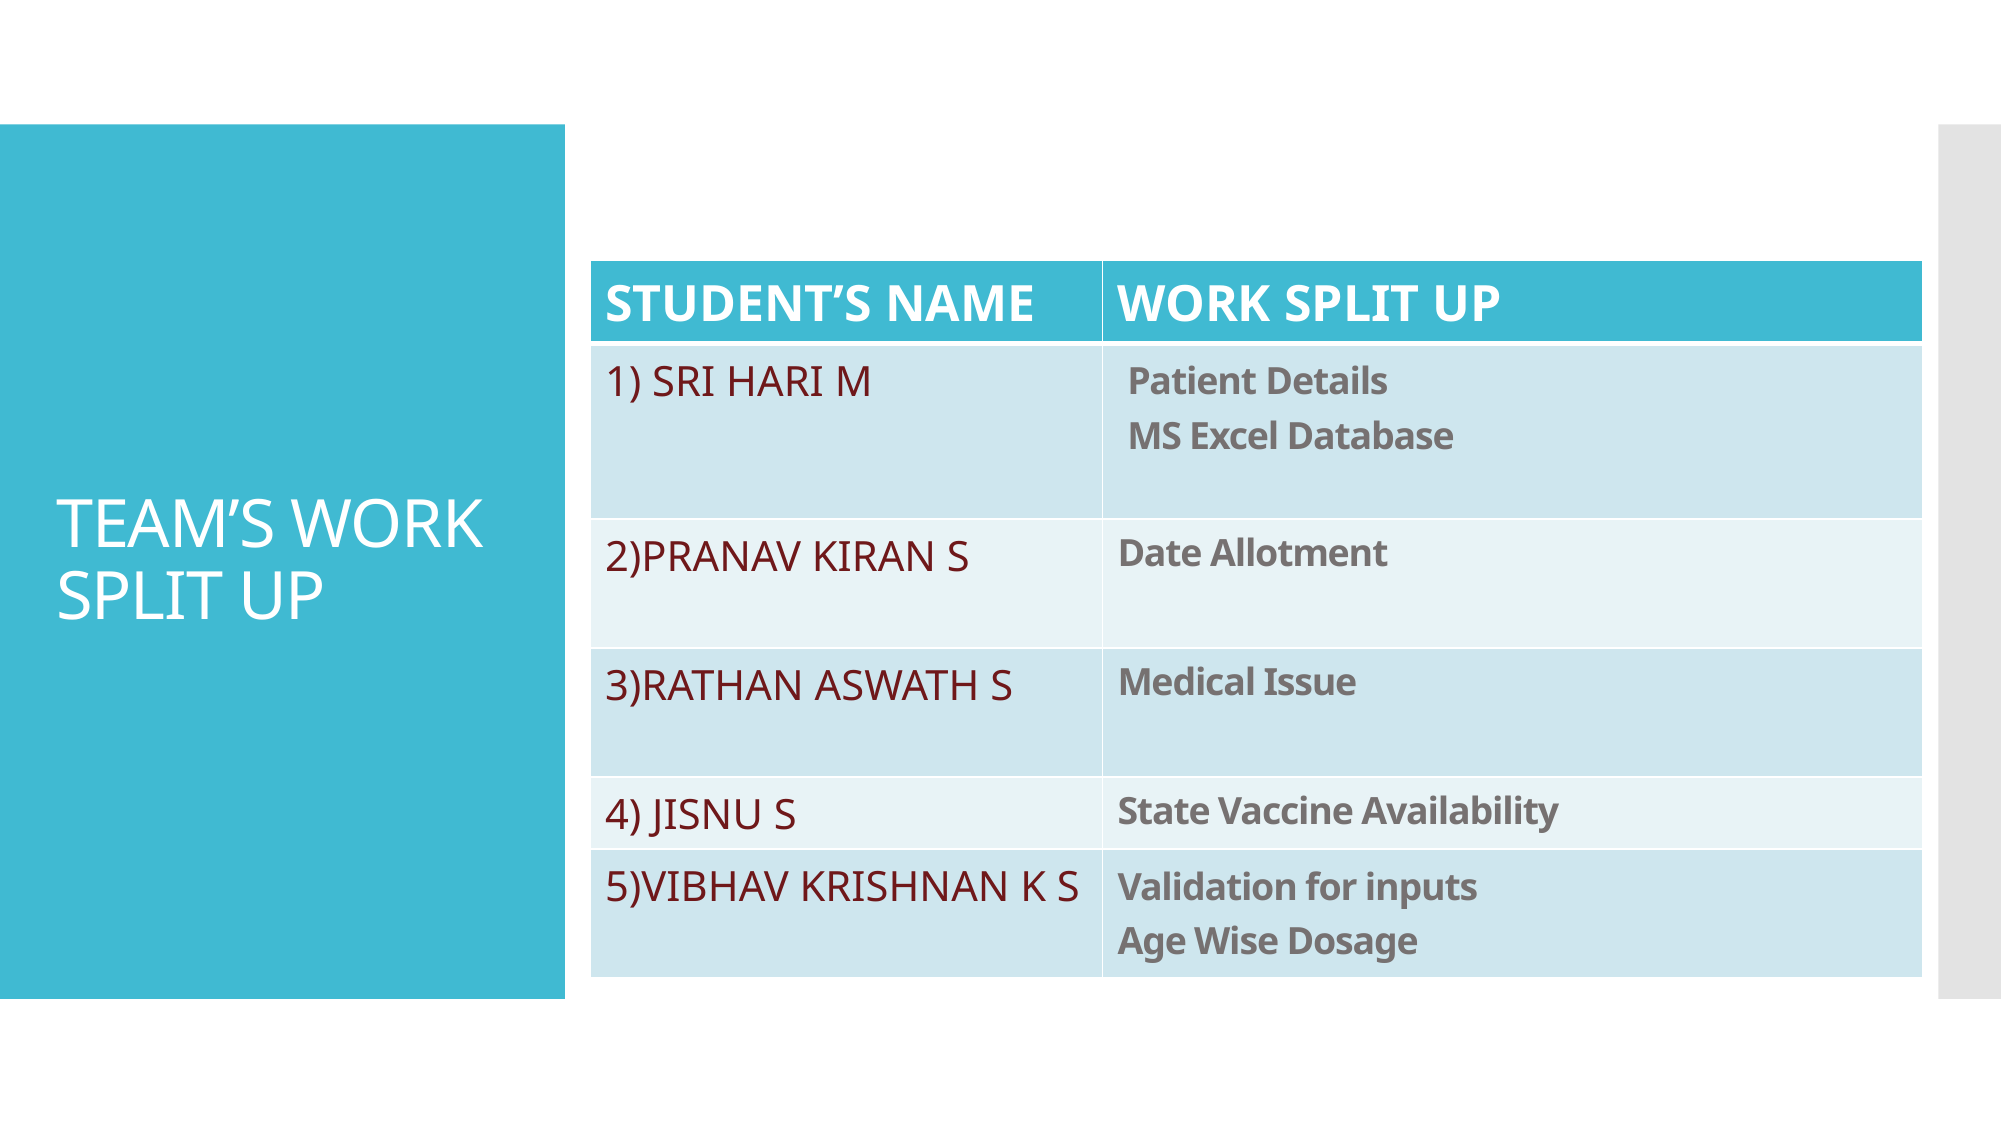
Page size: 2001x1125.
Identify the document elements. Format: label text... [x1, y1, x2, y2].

title TEAM’S WORK SPLIT UP [41, 184, 525, 940]
table_cell Patient Details MS Excel Database [1103, 346, 1922, 518]
table_header WORK SPLIT UP [1103, 261, 1922, 341]
table_cell 4) JISNU S [591, 778, 1102, 848]
table_cell 2)PRANAV KIRAN S [591, 520, 1102, 647]
table_header STUDENT’S NAME [591, 261, 1102, 341]
table_cell State Vaccine Availability [1103, 778, 1922, 848]
table_cell Validation for inputs Age Wise Dosage [1103, 850, 1922, 977]
table_cell 5)VIBHAV KRISHNAN K S [591, 850, 1102, 977]
table_cell 1) SRI HARI M [591, 346, 1102, 518]
table_cell Medical Issue [1103, 649, 1922, 776]
table_cell 3)RATHAN ASWATH S [591, 649, 1102, 776]
table_cell Date Allotment [1103, 520, 1922, 647]
